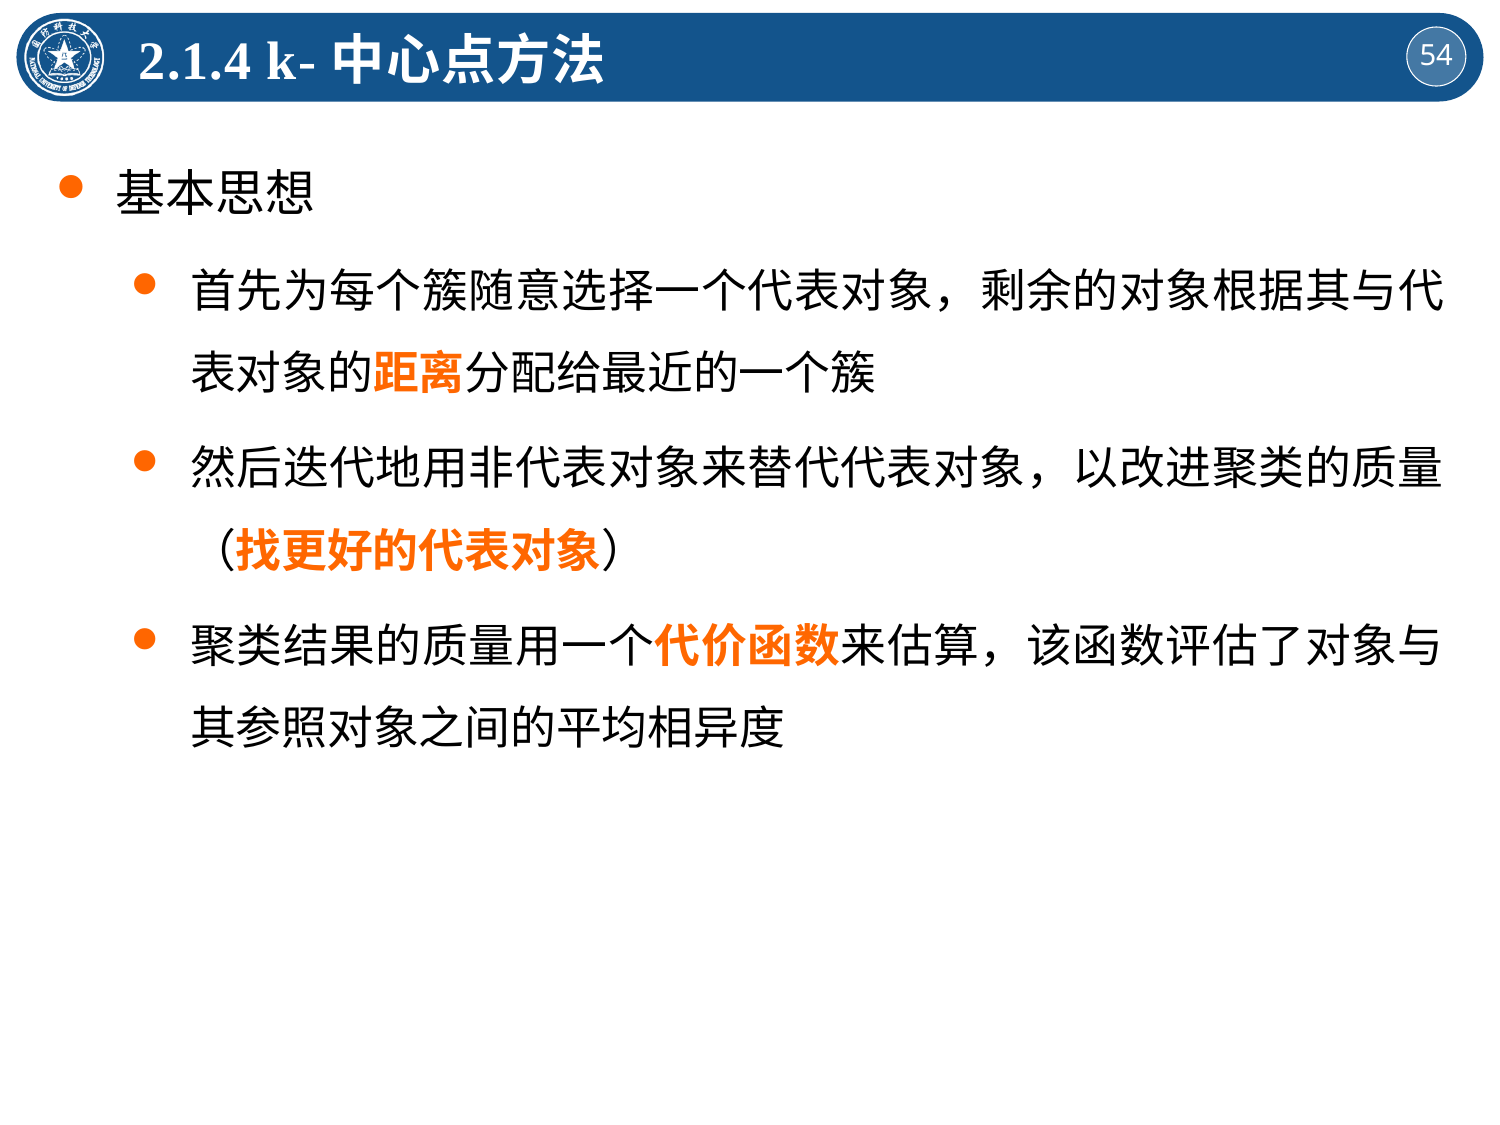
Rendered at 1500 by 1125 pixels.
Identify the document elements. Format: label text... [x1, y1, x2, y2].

title 2.1.4 k-中心点方法 [124, 17, 1237, 124]
picture [16, 9, 111, 104]
list 基本思想 首先为每个簇随意选择一个代表对象，剩余的对象根据其与代表对象的距离分配给最近的一个簇 然后迭代地用非代表对象来替代代表对象，以改进聚类的质量（找更好的代表对象） 聚类结果的质量用一个代价函数来估算，该函数评估了对象与其参照对象之间的平均相异度 [41, 124, 1459, 777]
